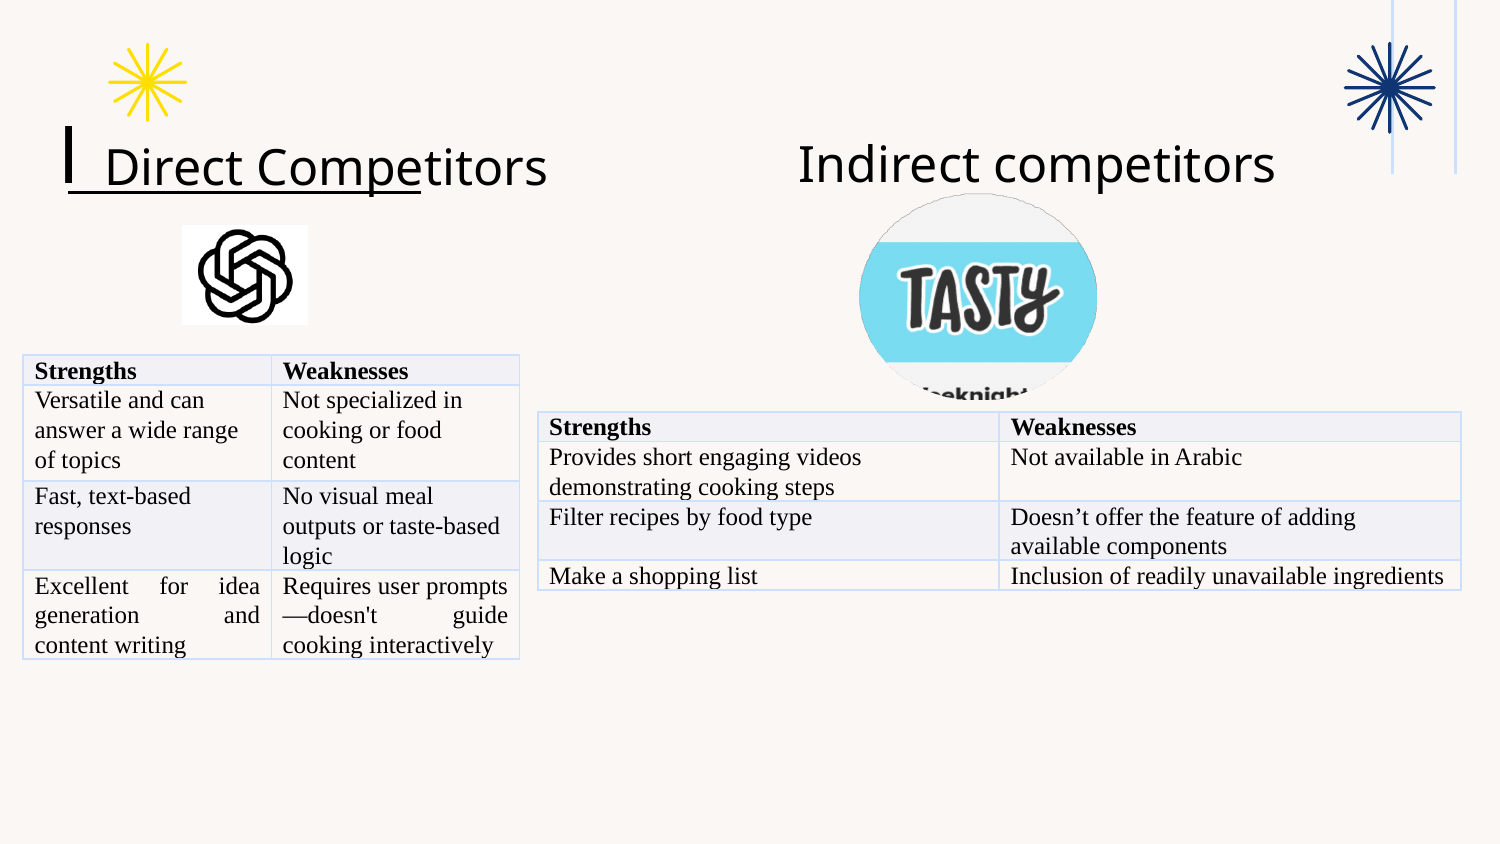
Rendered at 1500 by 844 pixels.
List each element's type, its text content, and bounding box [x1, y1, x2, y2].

table_cell Not available in Arabic [1000, 442, 1460, 500]
table_cell Versatile and can answer a wide range of topics [24, 386, 271, 480]
table_cell Excellent for idea generation and content writing [24, 571, 271, 658]
table_header Strengths [539, 413, 998, 441]
table_cell Fast, text-based responses [24, 482, 271, 569]
table_header Weaknesses [1000, 413, 1460, 441]
table_header Weaknesses [272, 356, 519, 384]
table_cell Filter recipes by food type [539, 502, 998, 559]
title Direct Competitors [19, 123, 634, 208]
table_cell Doesn’t offer the feature of adding available components [1000, 502, 1460, 559]
table_cell No visual meal outputs or taste-based logic [272, 482, 519, 569]
table_header Strengths [24, 356, 271, 384]
text_box [1345, 43, 1435, 133]
table_cell Inclusion of readily unavailable ingredients [1000, 561, 1460, 589]
table_cell Make a shopping list [539, 561, 998, 589]
table_cell Not specialized in cooking or food content [272, 386, 519, 480]
text_box [109, 44, 186, 121]
picture [181, 224, 309, 325]
text_box Indirect competitors [730, 120, 1346, 205]
table_cell Requires user prompts—doesn't guide cooking interactively [272, 571, 519, 658]
table_cell Provides short engaging videos demonstrating cooking steps [539, 442, 998, 500]
picture [859, 192, 1098, 400]
